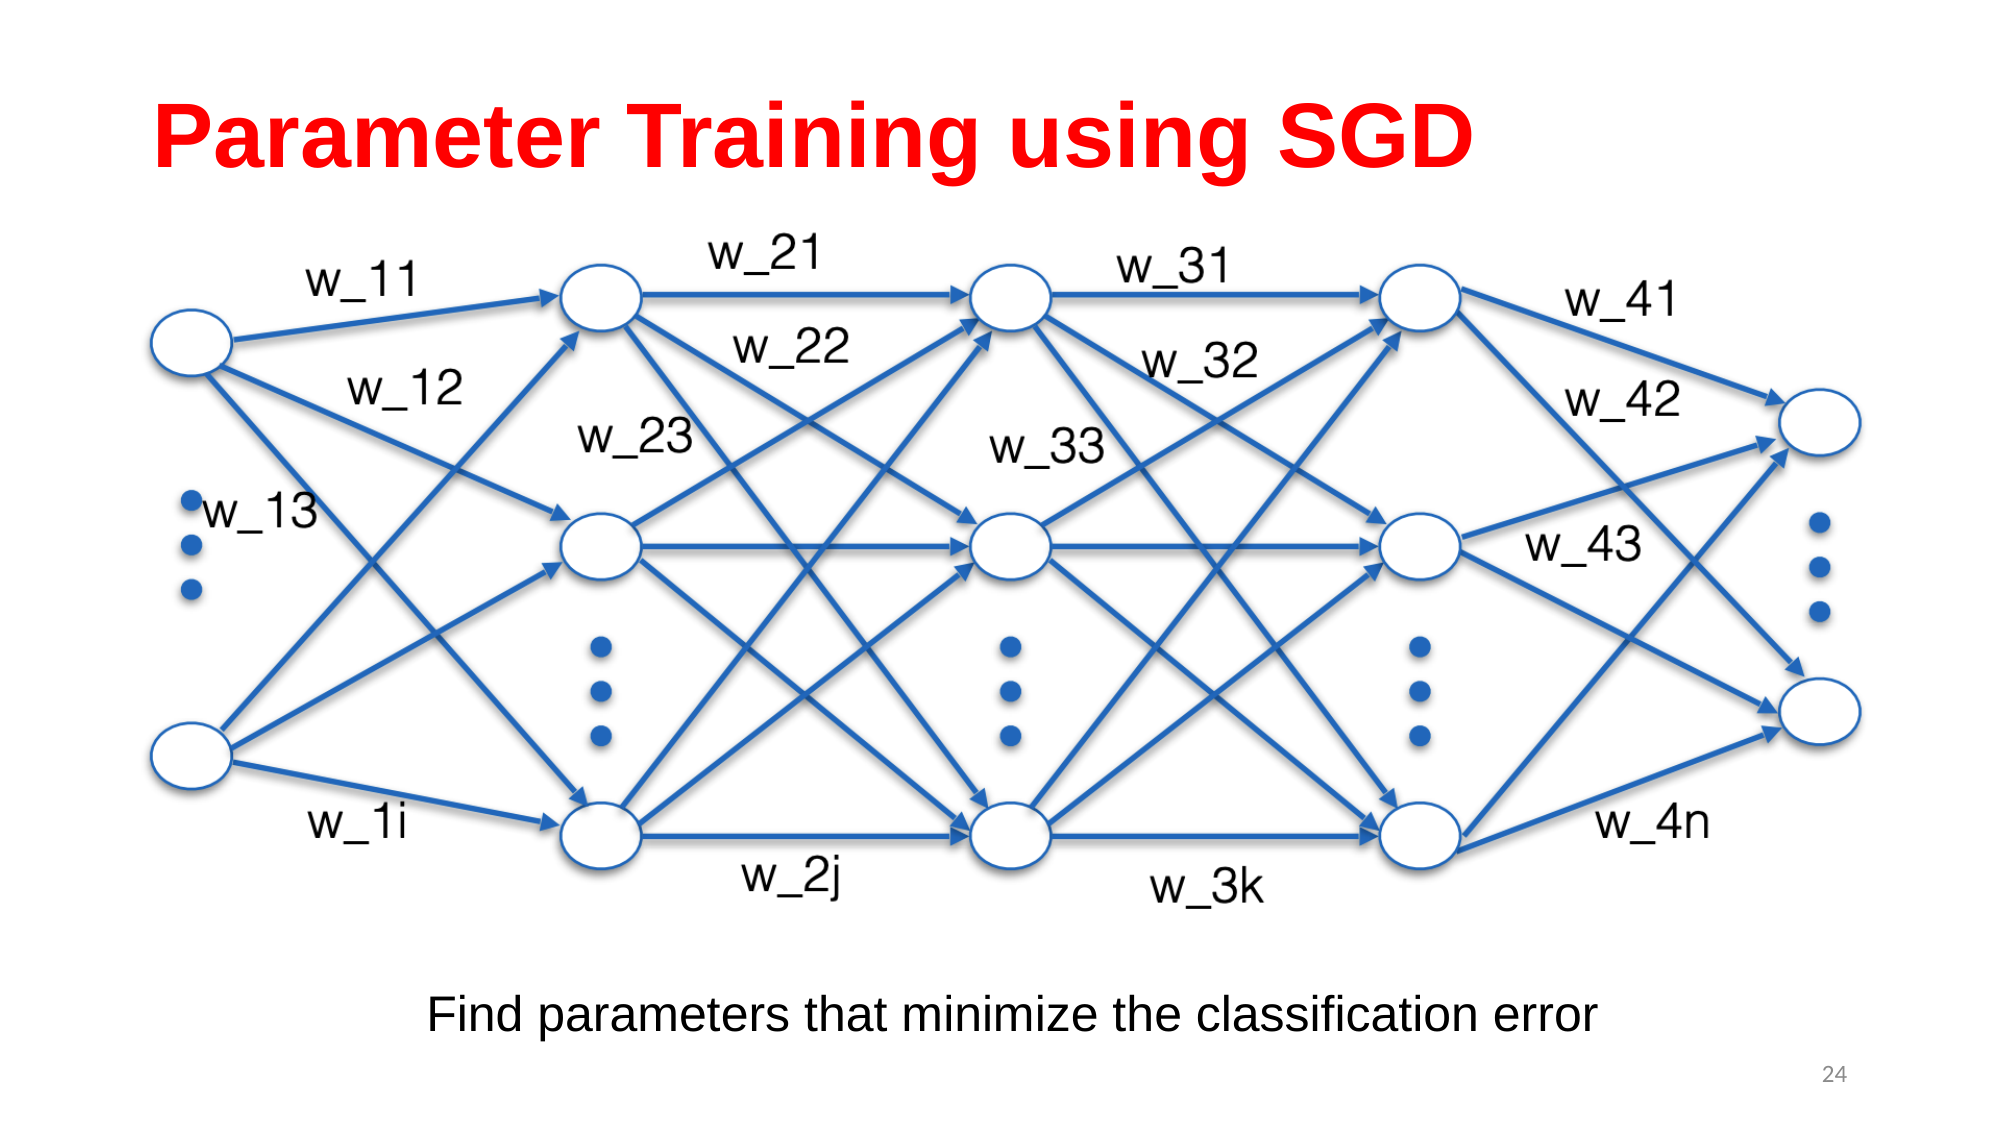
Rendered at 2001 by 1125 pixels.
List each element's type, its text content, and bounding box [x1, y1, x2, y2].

slide_number 24 [1412, 1042, 1863, 1103]
title Parameter Training using SGD [137, 29, 1863, 223]
text_box Find parameters that minimize the classification error [411, 974, 1615, 1049]
picture [106, 223, 1920, 961]
